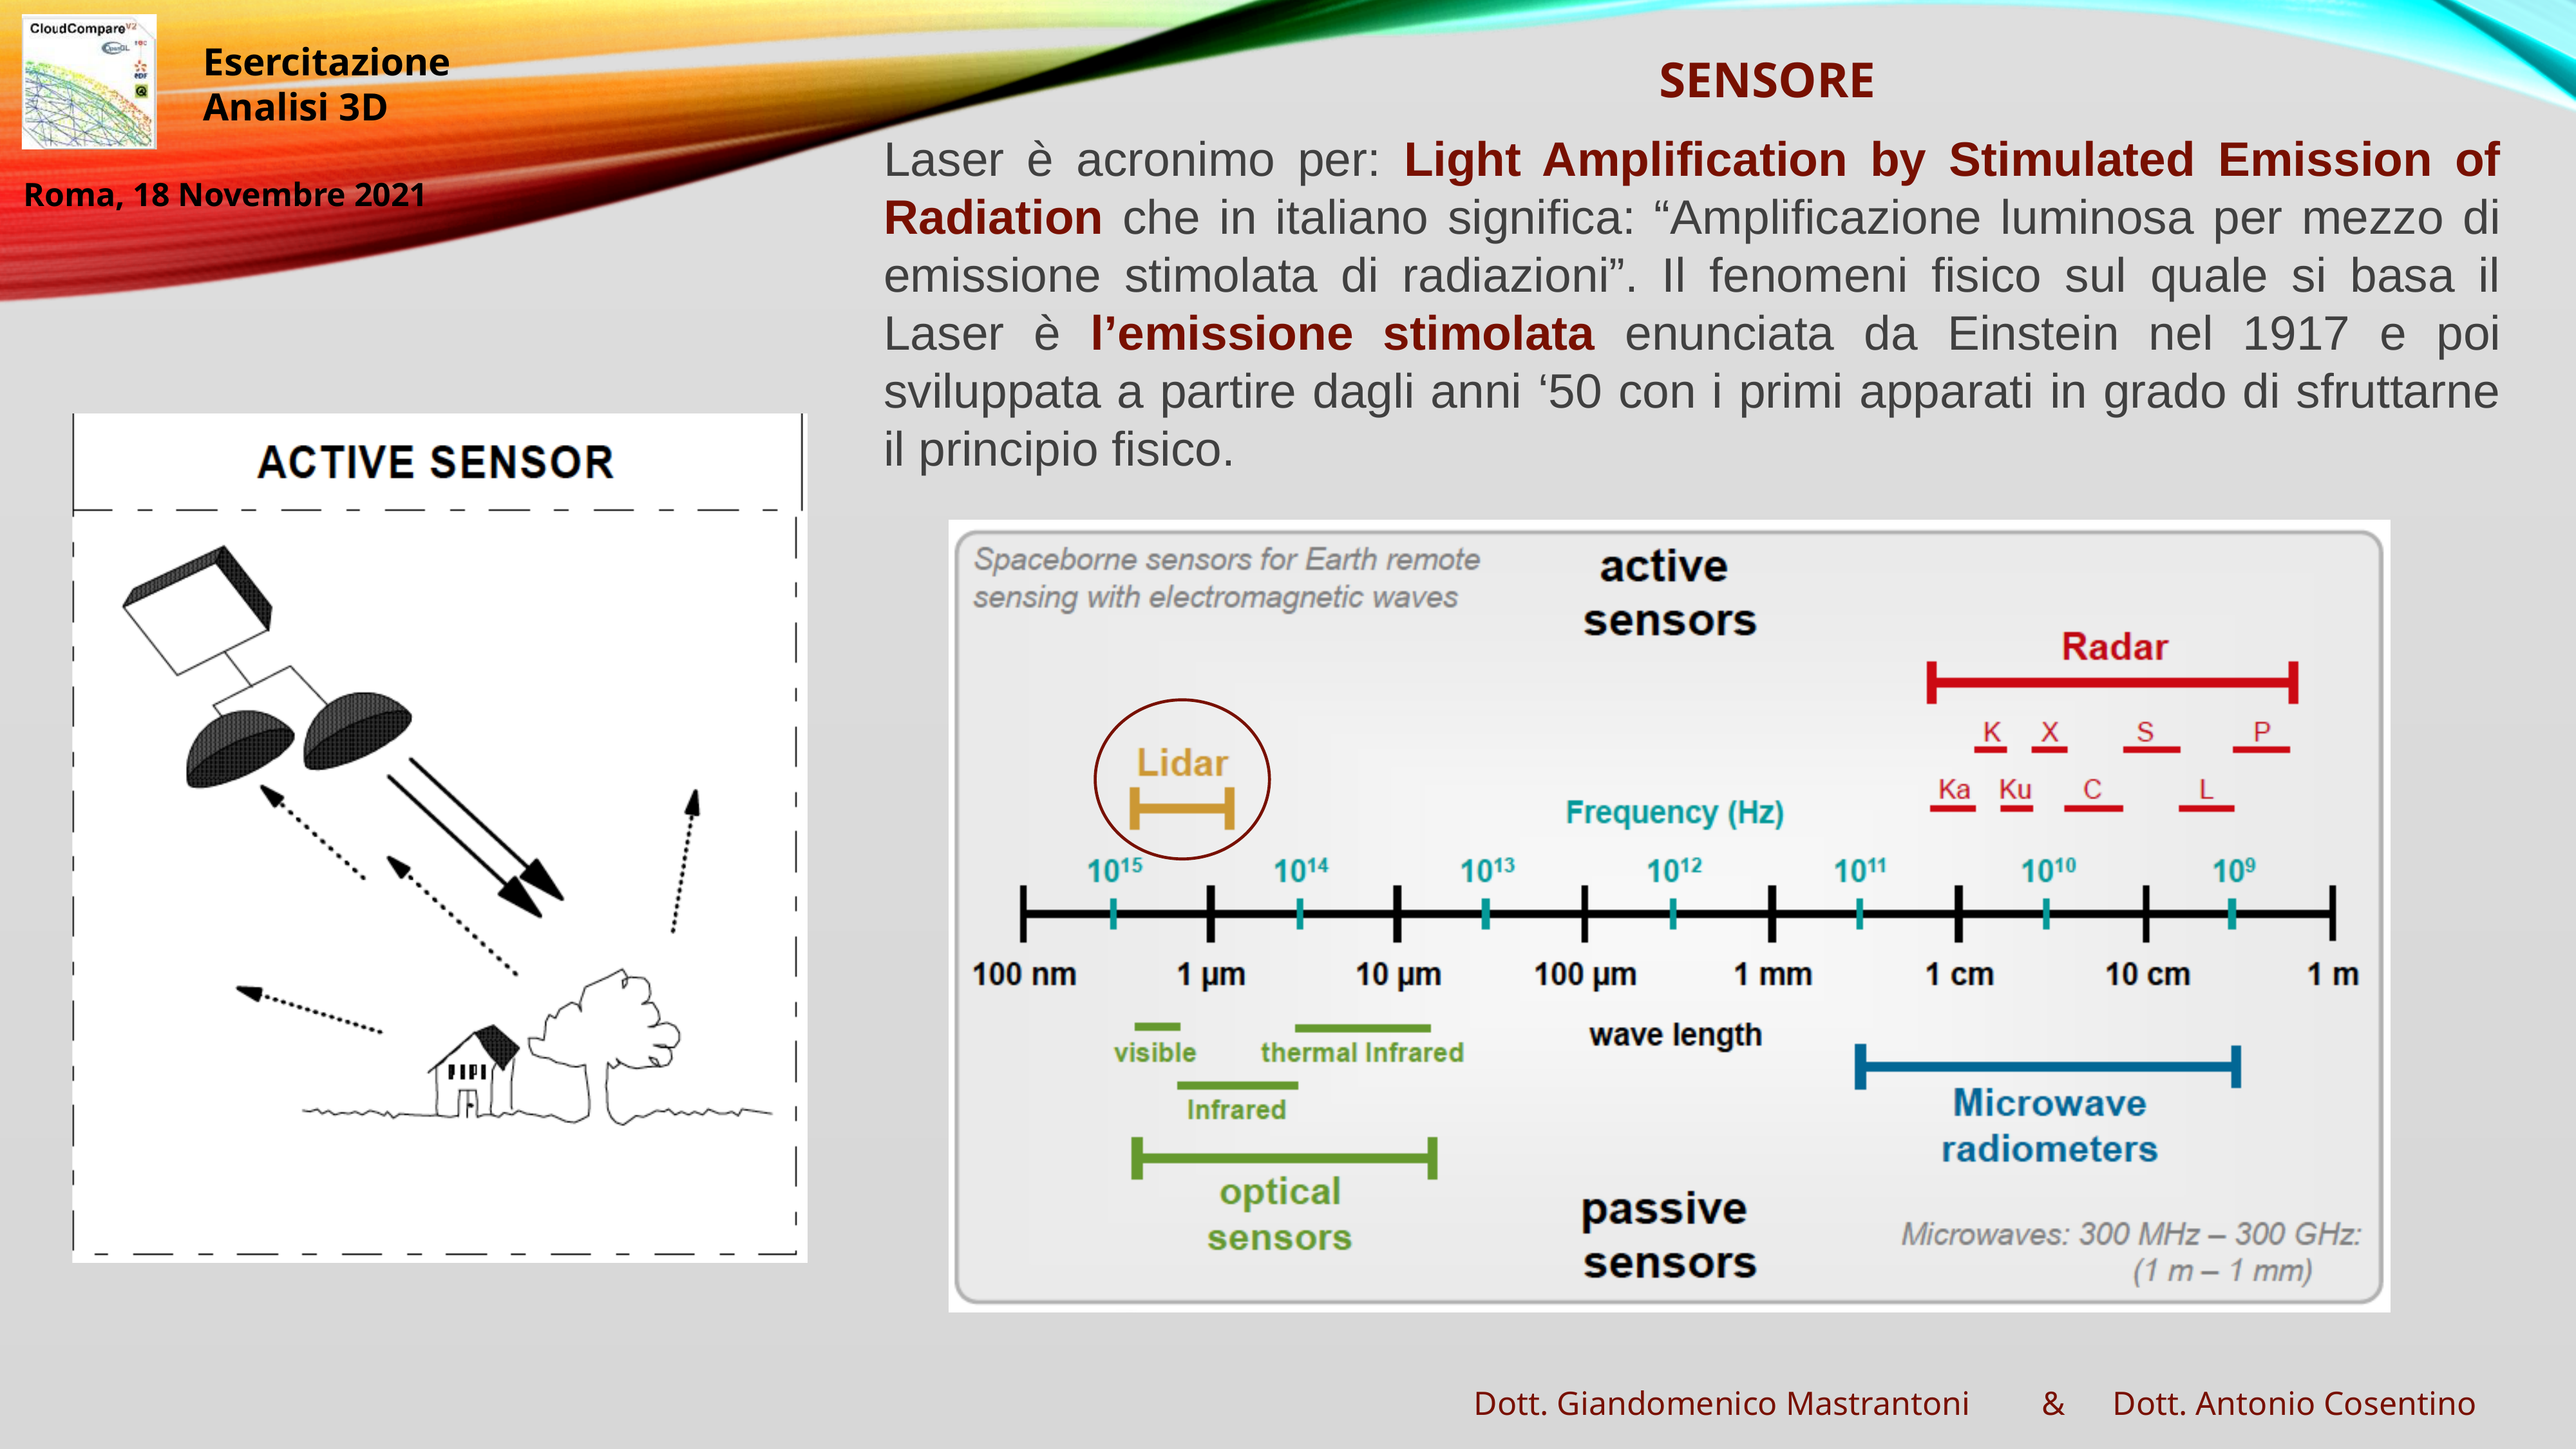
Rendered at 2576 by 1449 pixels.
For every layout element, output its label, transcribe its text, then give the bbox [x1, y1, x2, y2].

text_box Roma, 18 Novembre 2021 [14, 169, 440, 218]
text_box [949, 520, 2389, 1311]
text_box Esercitazione Analisi 3D [193, 33, 495, 133]
picture [0, 0, 2576, 305]
text_box & [2032, 1378, 2073, 1426]
picture [71, 413, 817, 1280]
picture [949, 520, 2391, 1312]
text_box Dott. Antonio Cosentino [2103, 1378, 2522, 1426]
text_box Dott. Giandomenico Mastrantoni [1464, 1378, 2020, 1426]
text_box Laser è acronimo per: Light Amplification by Stimulated Emission of Radiation che in italiano significa: “Amplificazione luminosa per mezzo di emissione stimolata di radiazioni”. Il fenomeni fisico sul quale si basa il Laser è l’emissione stimolata enunciata da Einstein nel 1917 e poi sviluppata a partire dagli anni ‘50 con i primi apparati in grado di sfruttarne il principio fisico. [826, 123, 2512, 481]
text_box SENSORE [1649, 15, 1899, 112]
